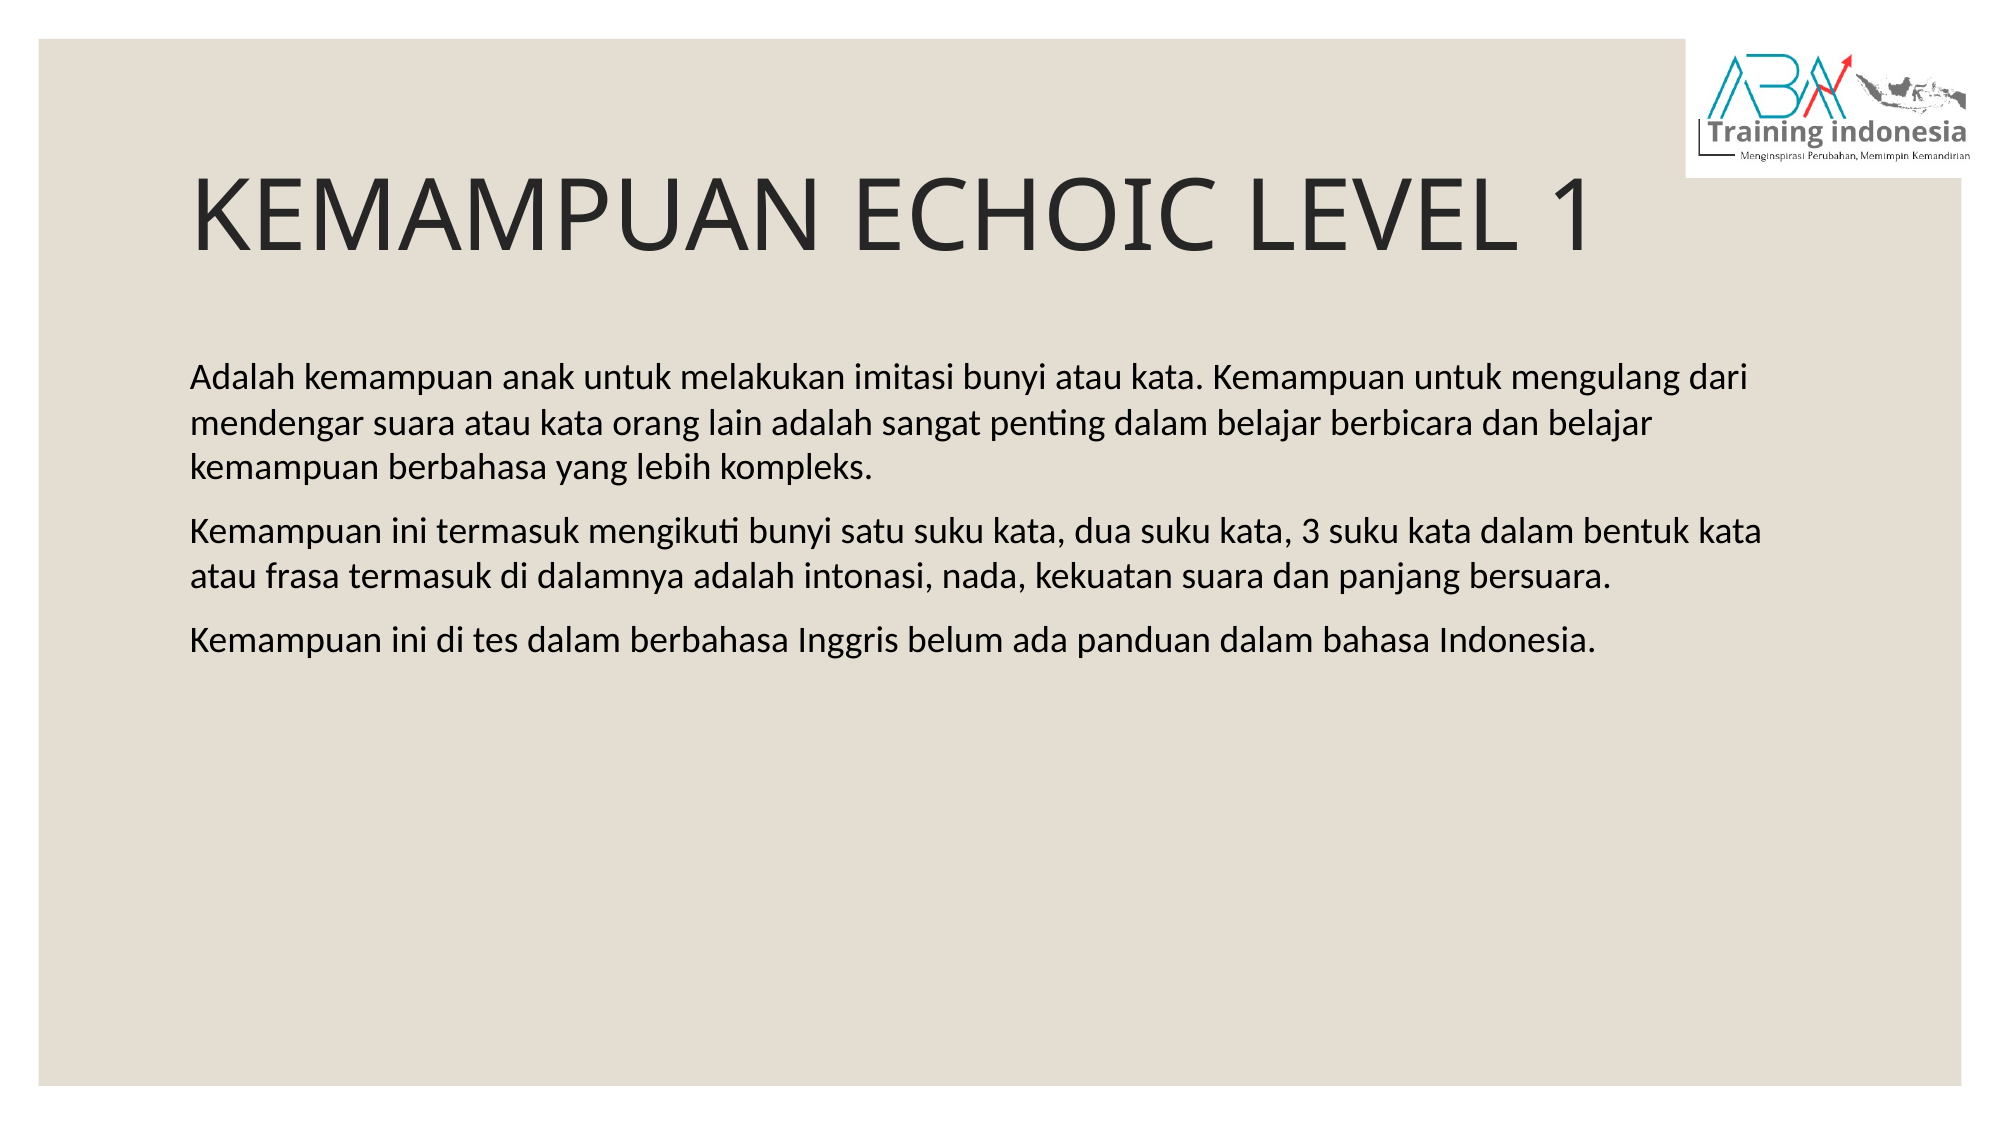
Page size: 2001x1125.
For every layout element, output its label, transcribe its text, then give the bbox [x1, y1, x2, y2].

picture [1685, 22, 1983, 178]
list Adalah kemampuan anak untuk melakukan imitasi bunyi atau kata. Kemampuan untuk mengulang dari mendengar suara atau kata orang lain adalah sangat penting dalam belajar berbicara dan belajar kemampuan berbahasa yang lebih kompleks. Kemampuan ini termasuk mengikuti bunyi satu suku kata, dua suku kata, 3 suku kata dalam bentuk kata atau frasa termasuk di dalamnya adalah intonasi, nada, kekuatan suara dan panjang bersuara. Kemampuan ini di tes dalam berbahasa Inggris belum ada panduan dalam bahasa Indonesia. [174, 345, 1825, 990]
title KEMAMPUAN ECHOIC LEVEL 1 [174, 105, 1825, 331]
